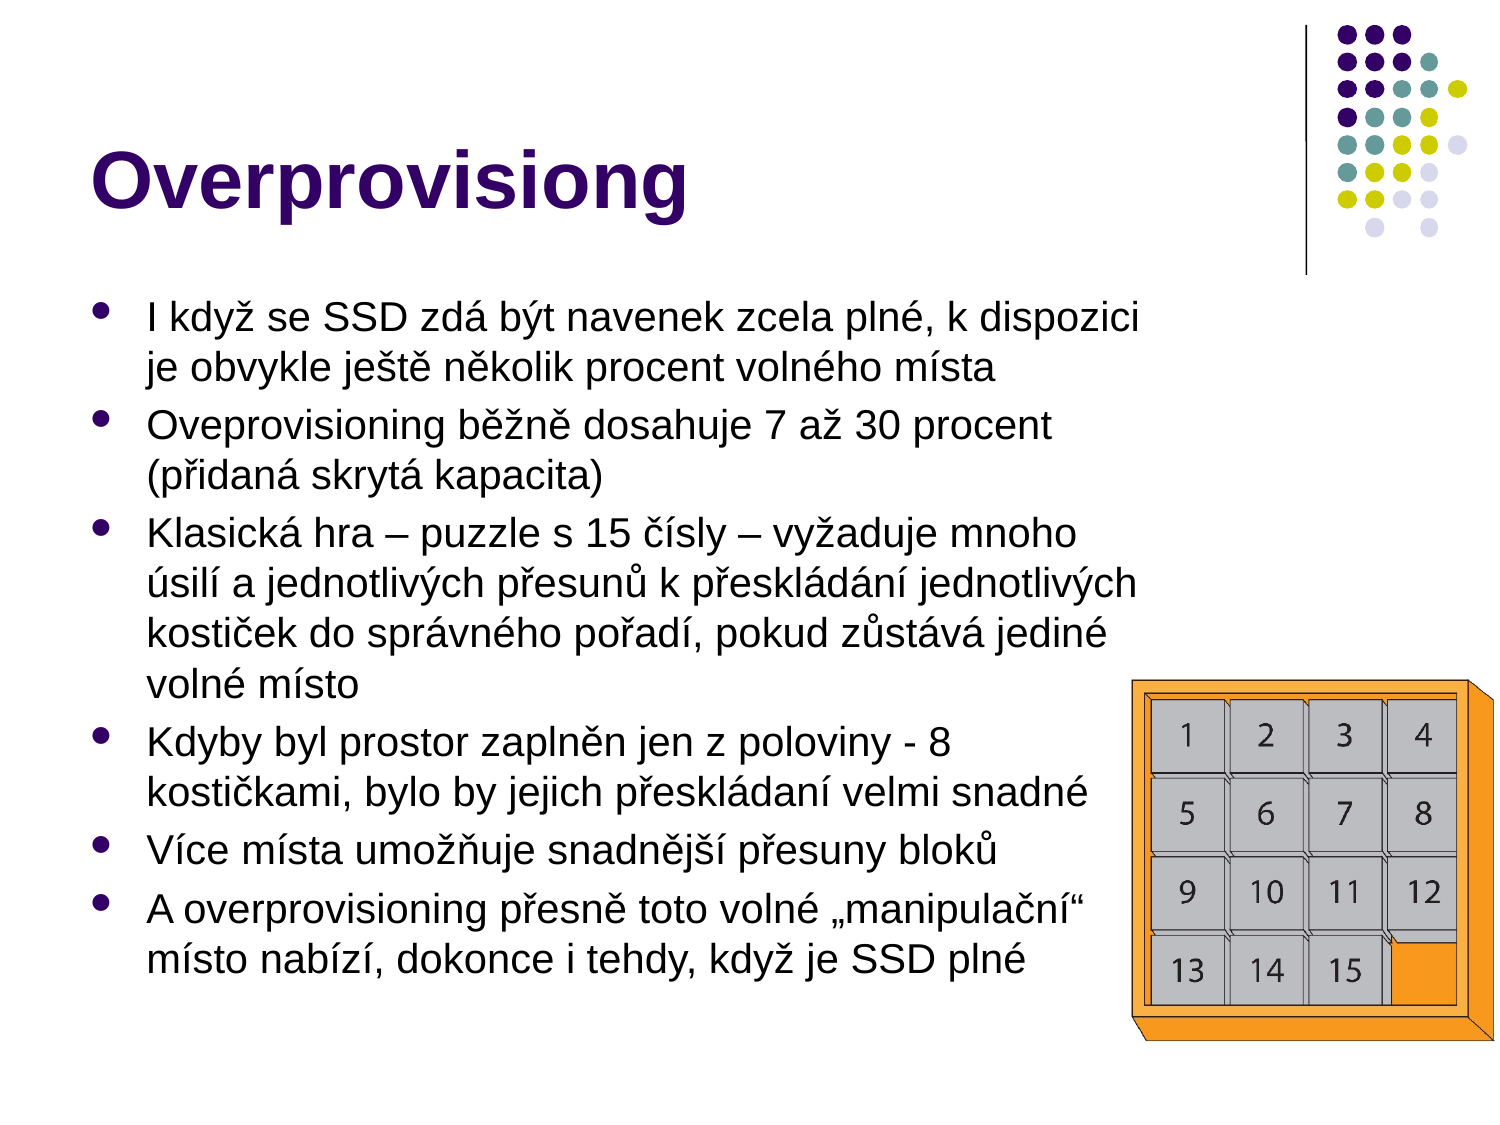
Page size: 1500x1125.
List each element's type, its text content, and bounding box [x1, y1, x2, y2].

title Overprovisiong [75, 20, 1313, 233]
picture [1125, 672, 1500, 1048]
list I když se SSD zdá být navenek zcela plné, k dispozici je obvykle ještě několik procent volného místa Oveprovisioning běžně dosahuje 7 až 30 procent (přidaná skrytá kapacita) Klasická hra – puzzle s 15 čísly – vyžaduje mnoho úsilí a jednotlivých přesunů k přeskládání jednotlivých kostiček do správného pořadí, pokud zůstává jediné volné místo Kdyby byl prostor zaplněn jen z poloviny - 8 kostičkami, bylo by jejich přeskládaní velmi snadné Více místa umožňuje snadnější přesuny bloků A overprovisioning přesně toto volné „manipulační“ místo nabízí, dokonce i tehdy, když je SSD plné [75, 282, 1176, 811]
